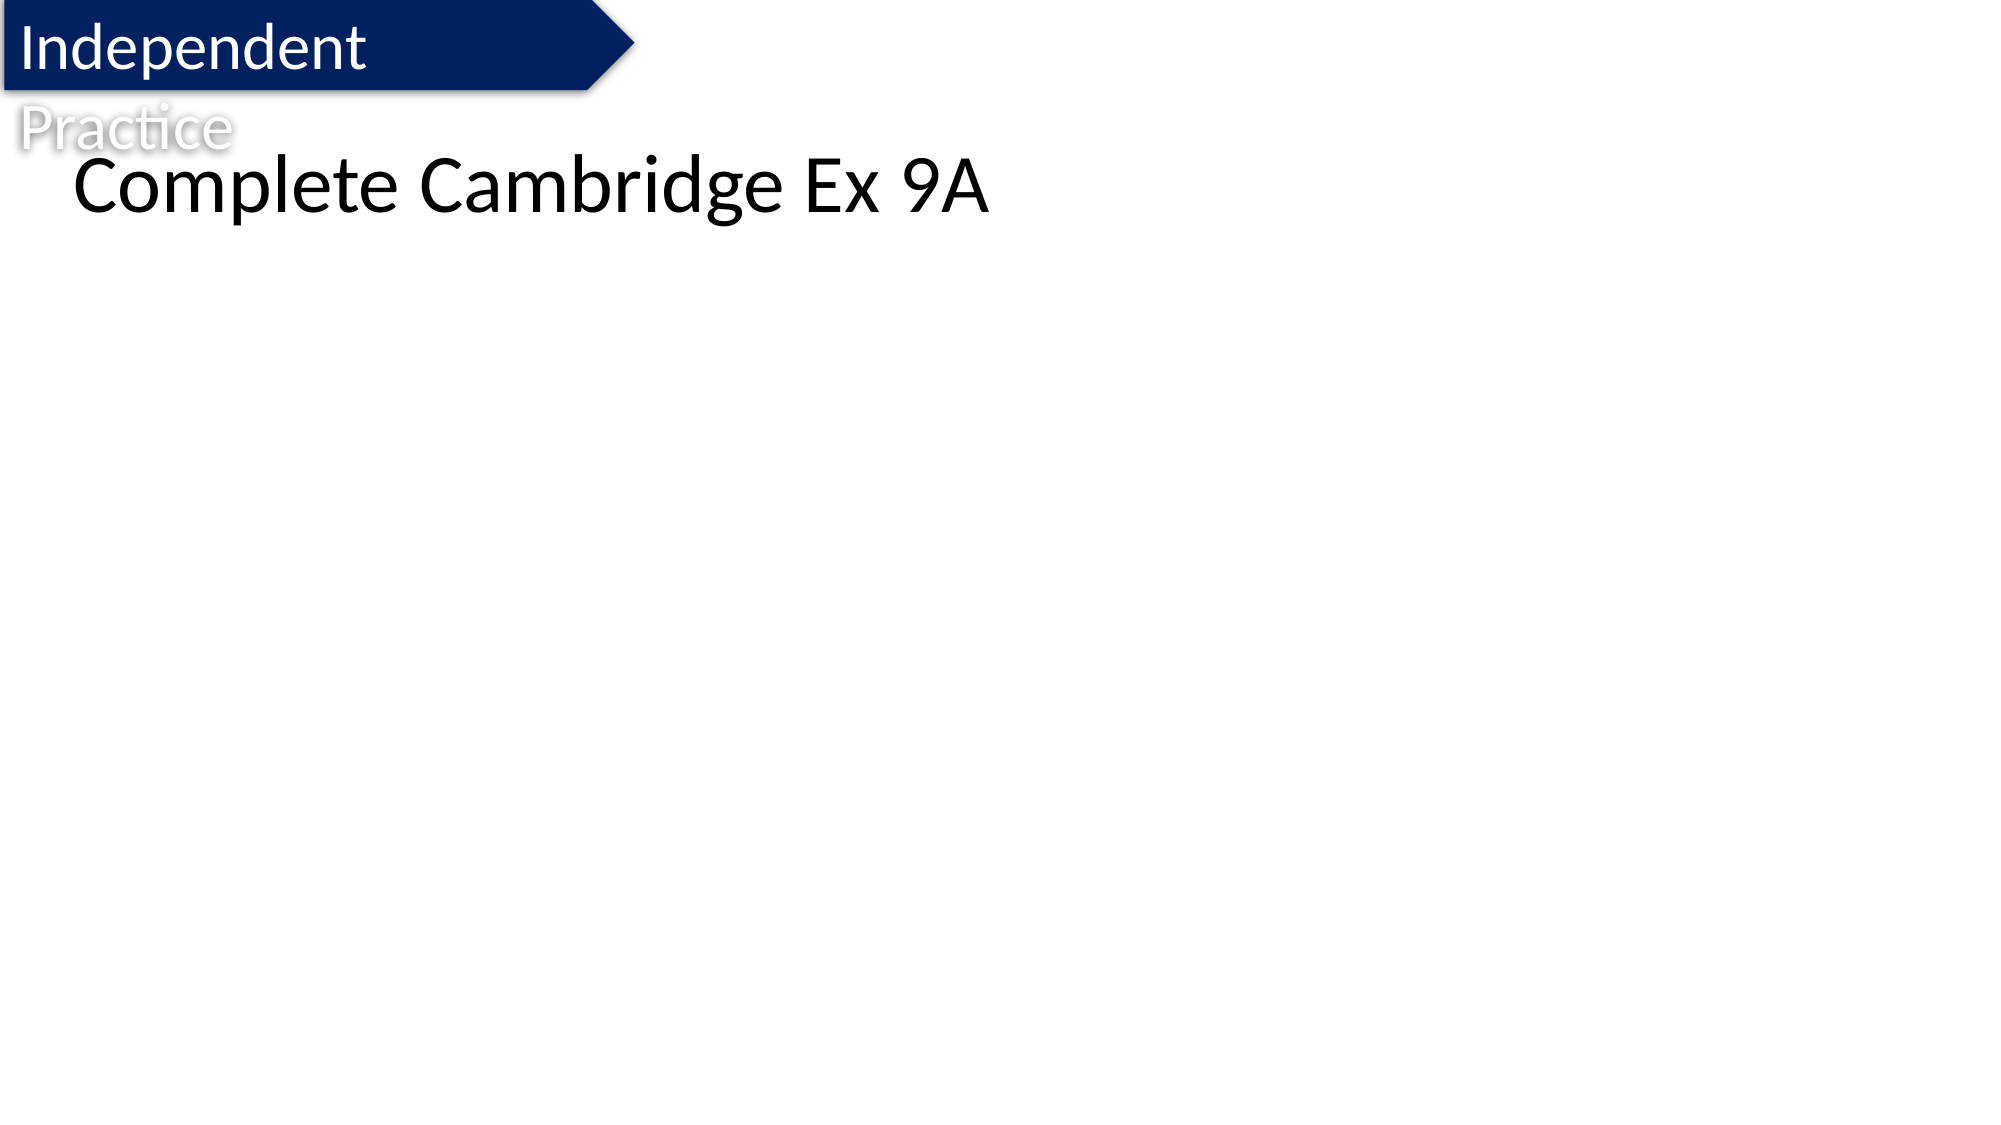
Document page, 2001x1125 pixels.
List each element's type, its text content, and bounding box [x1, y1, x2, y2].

text_box Independent Practice [4, 0, 635, 91]
subtitle Complete Cambridge Ex 9A [58, 133, 1559, 278]
